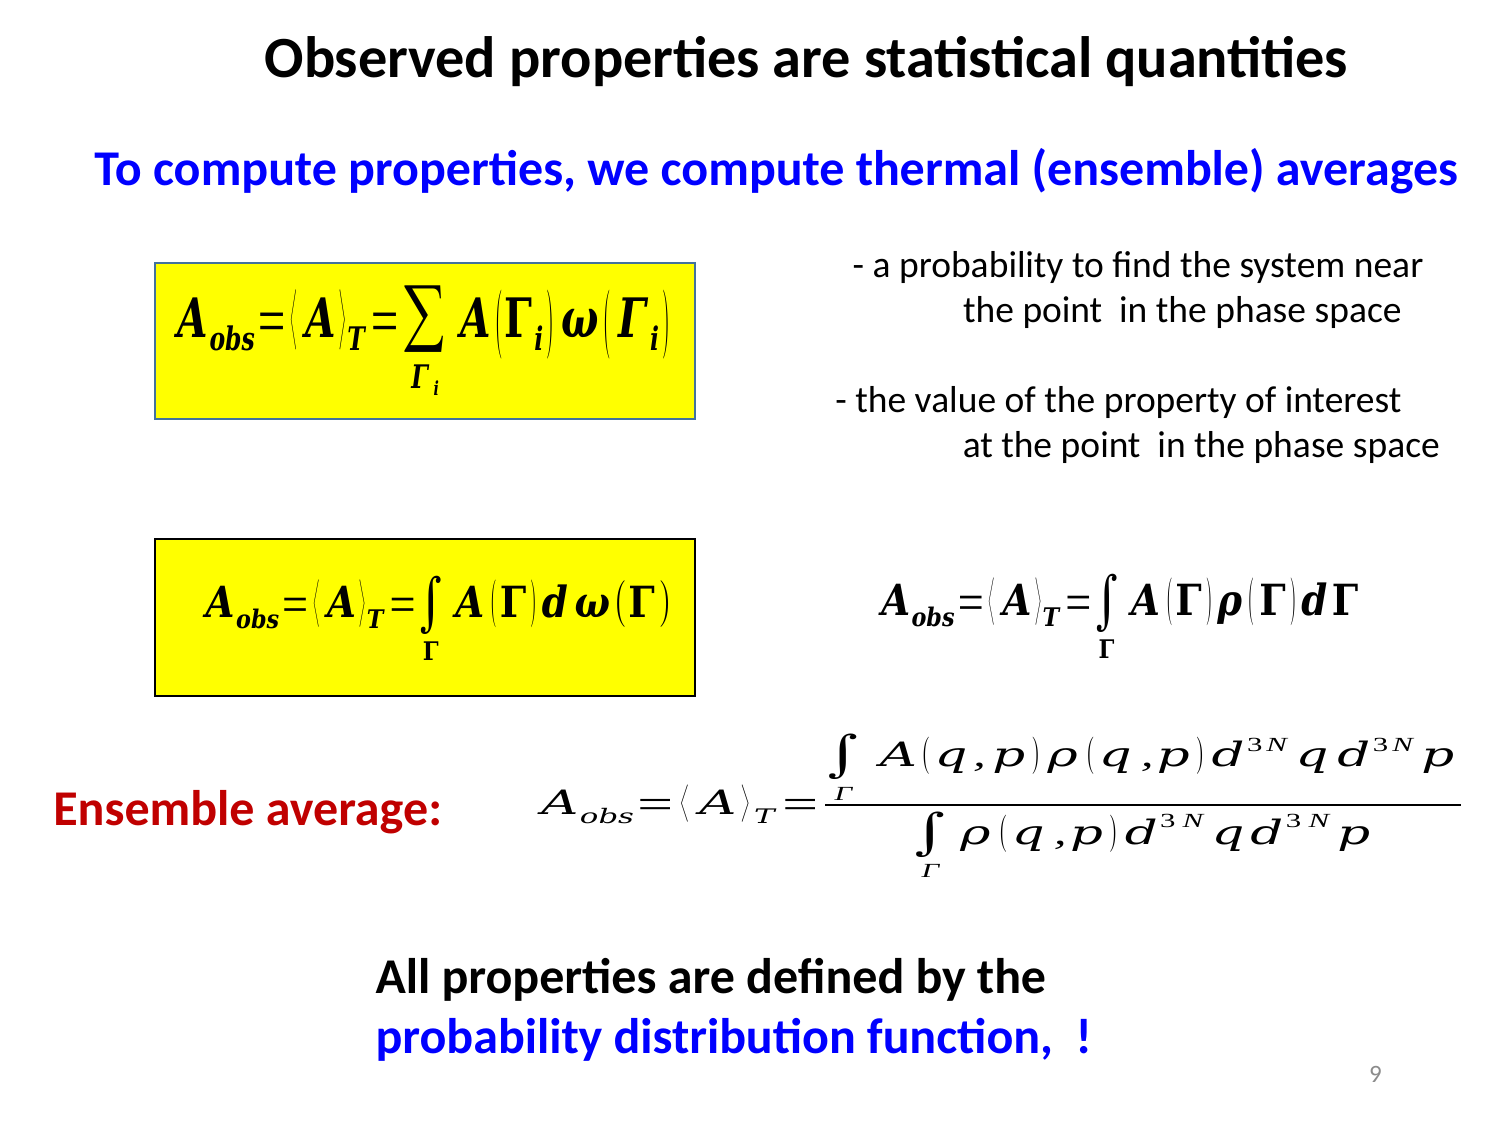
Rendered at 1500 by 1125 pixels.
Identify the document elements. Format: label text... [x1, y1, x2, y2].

text_box Ensemble average: [38, 768, 458, 843]
text_box [154, 262, 696, 420]
text_box To compute properties, we compute thermal (ensemble) averages [79, 128, 1475, 204]
text_box Observed properties are statistical quantities [249, 11, 1364, 97]
slide_number 9 [1059, 1042, 1397, 1103]
text_box [154, 538, 696, 697]
